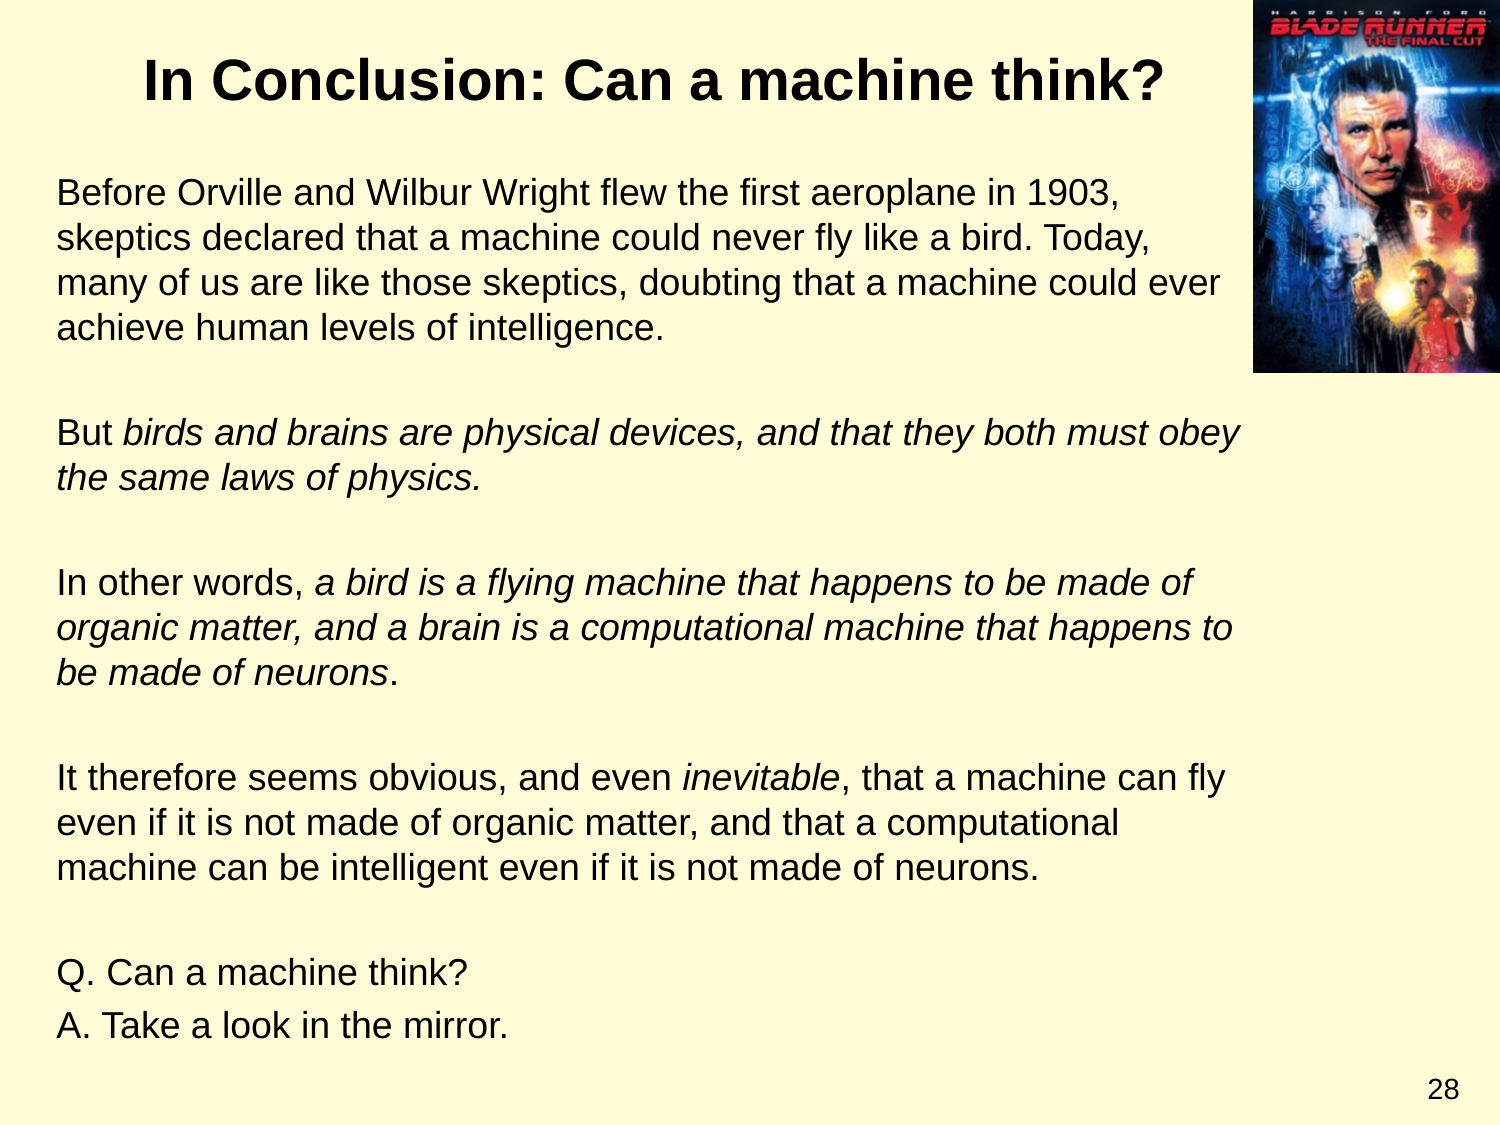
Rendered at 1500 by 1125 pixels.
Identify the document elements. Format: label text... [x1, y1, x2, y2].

title In Conclusion: Can a machine think? [17, 0, 1251, 172]
picture [1253, 0, 1500, 373]
list Before Orville and Wilbur Wright flew the first aeroplane in 1903, skeptics declared that a machine could never fly like a bird. Today, many of us are like those skeptics, doubting that a machine could ever achieve human levels of intelligence. But birds and brains are physical devices, and that they both must obey the same laws of physics. In other words, a bird is a flying machine that happens to be made of organic matter, and a brain is a computational machine that happens to be made of neurons. It therefore seems obvious, and even inevitable, that a machine can fly even if it is not made of organic matter, and that a computational machine can be intelligent even if it is not made of neurons. Q. Can a machine think? A. Take a look in the mirror. [41, 160, 1258, 1064]
slide_number 28 [1162, 1062, 1475, 1125]
